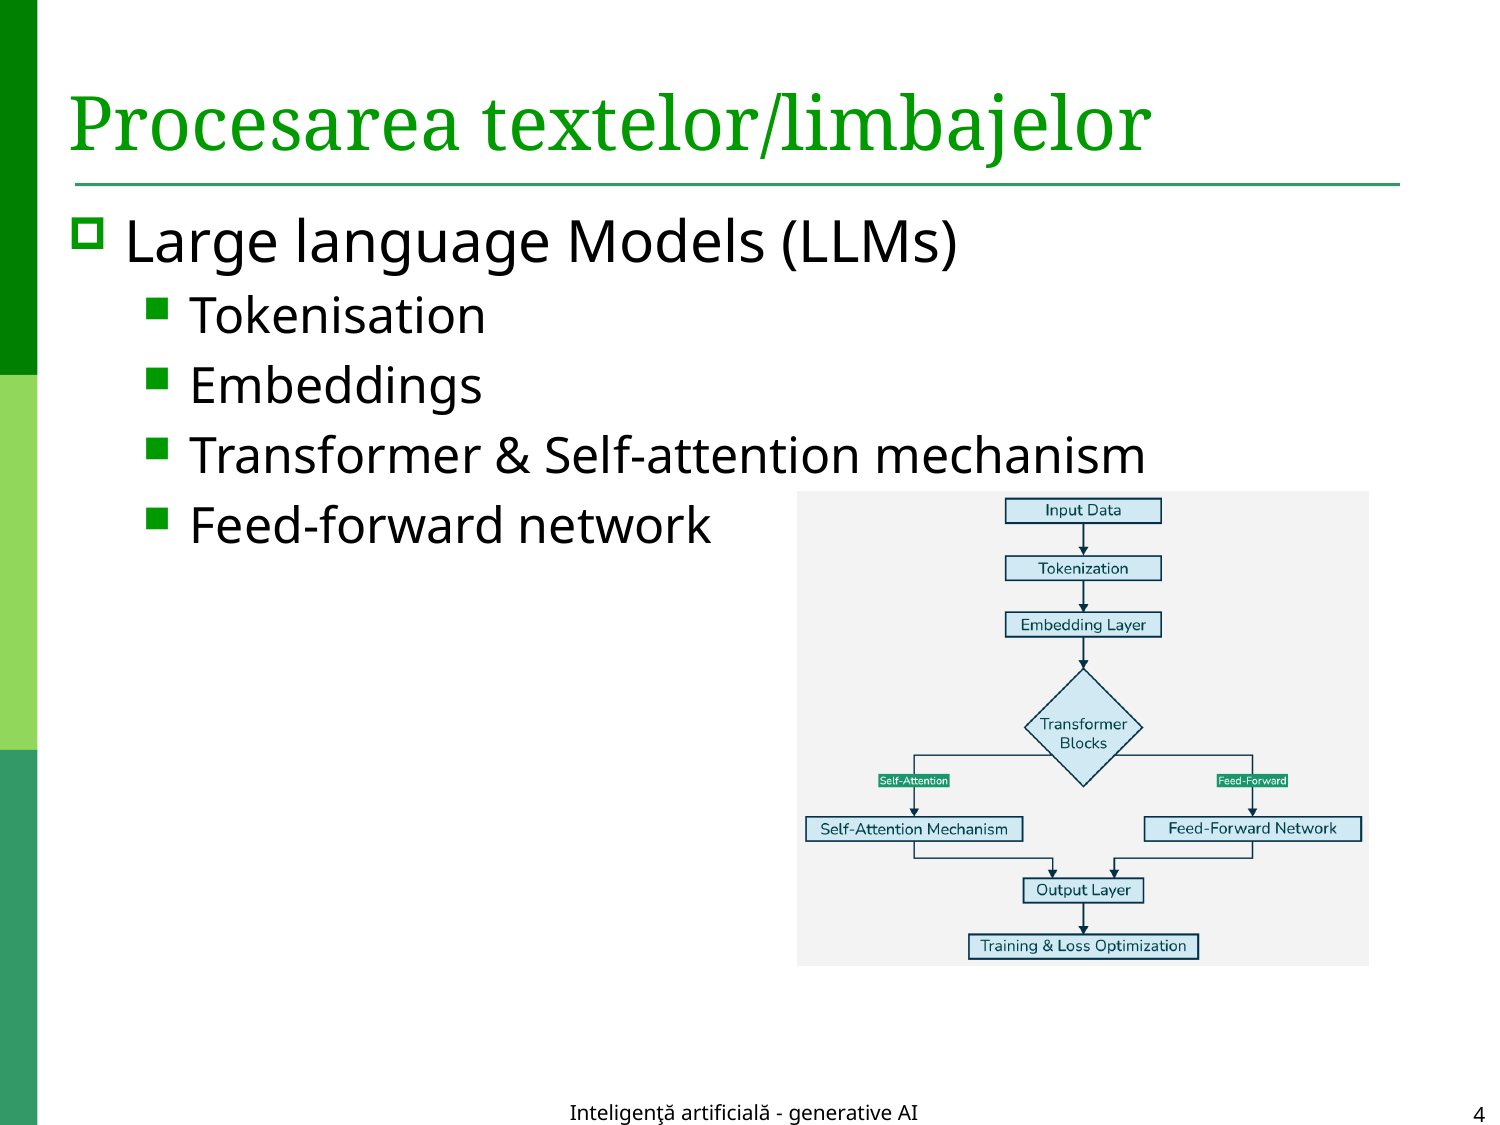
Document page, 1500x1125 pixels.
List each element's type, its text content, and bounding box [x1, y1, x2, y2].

slide_number 4 [1149, 1093, 1500, 1125]
list Large language Models (LLMs) Tokenisation Embeddings Transformer & Self-attention mechanism Feed-forward network [53, 196, 1471, 1094]
title Procesarea textelor/limbajelor [53, 19, 1471, 173]
footer Inteligenţă artificială - generative AI [229, 1091, 1259, 1125]
picture [796, 491, 1369, 967]
